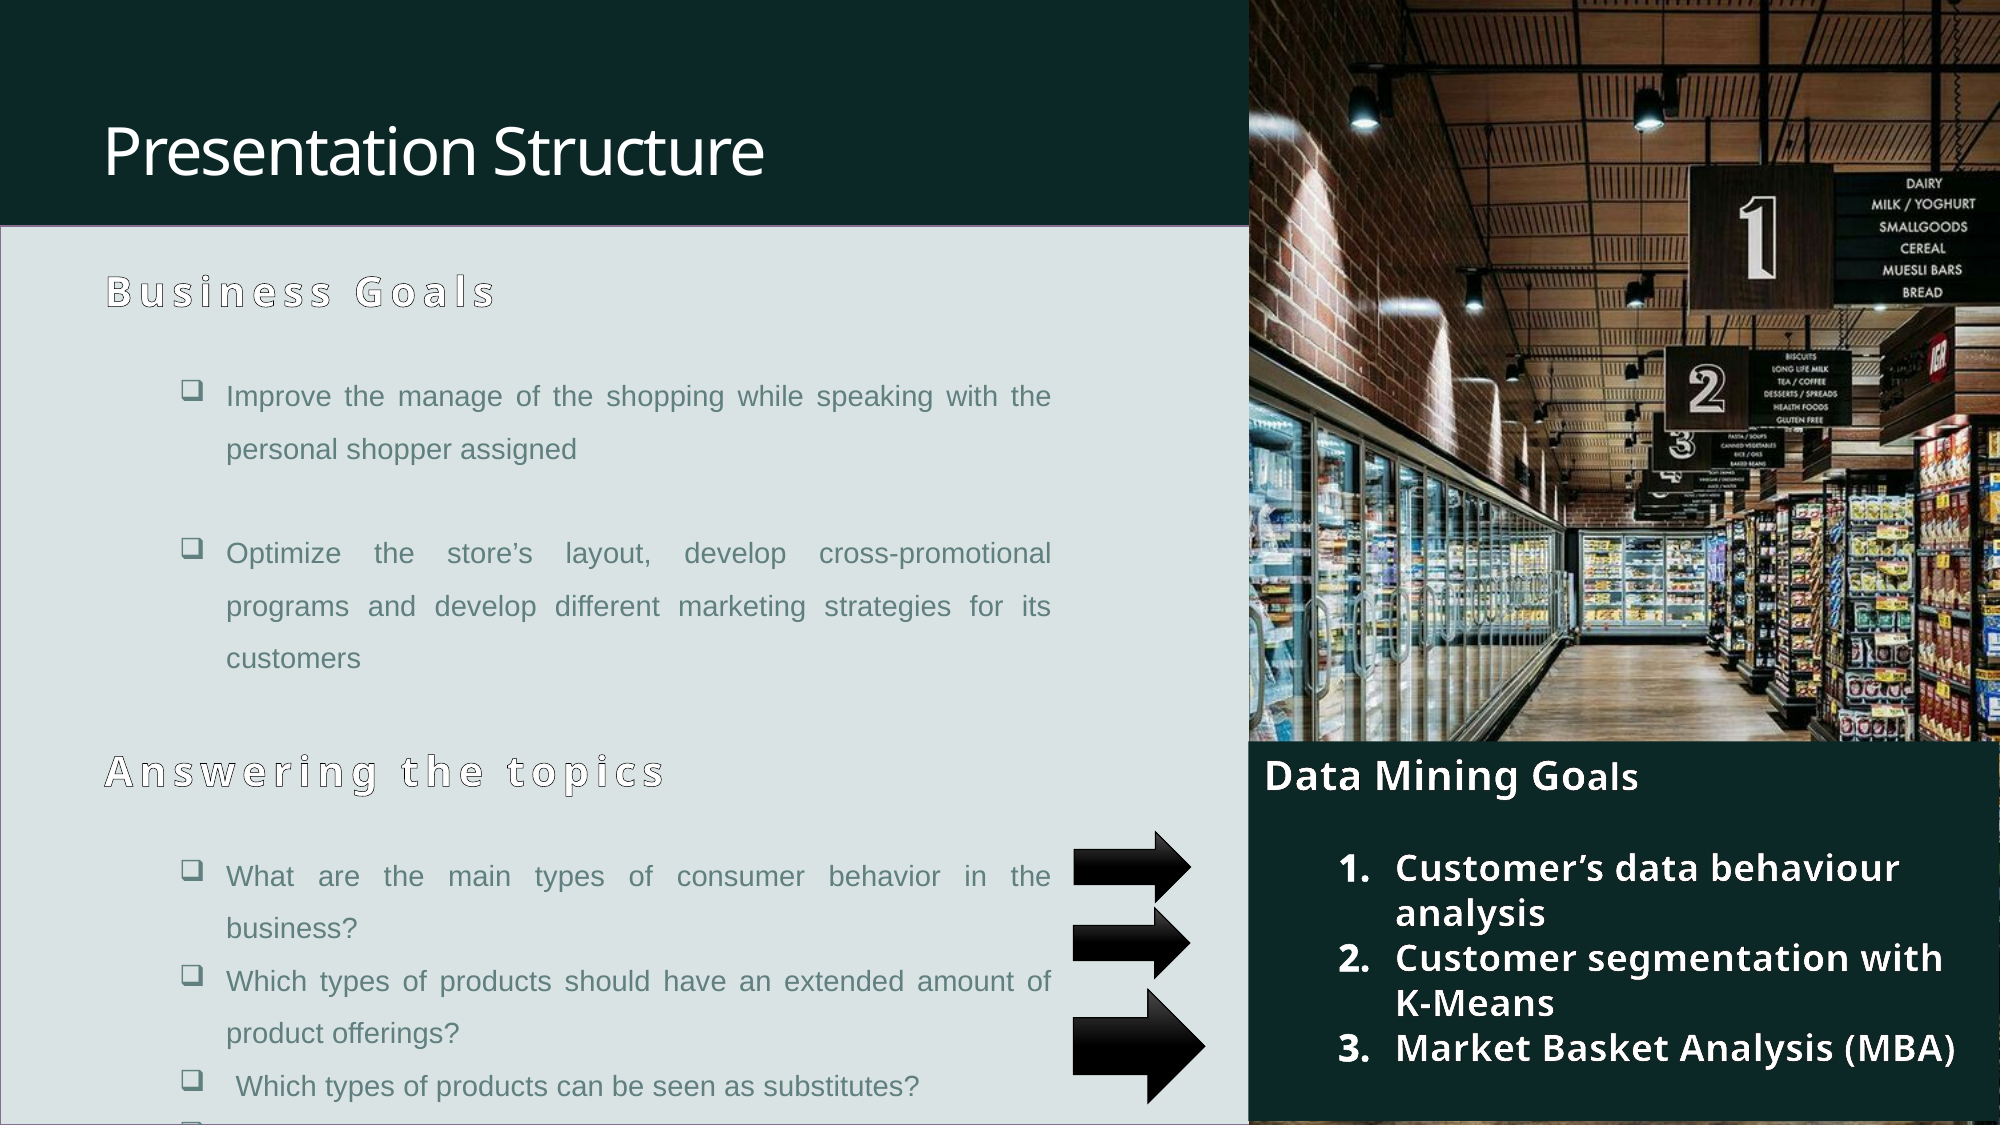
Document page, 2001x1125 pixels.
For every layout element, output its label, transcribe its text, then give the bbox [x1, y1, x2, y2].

text_box Business Goals Improve the manage of the shopping while speaking with the personal shopper assigned Optimize the store’s layout, develop cross-promotional programs and develop different marketing strategies for its customers Answering the topics What are the main types of consumer behavior in the business? Which types of products should have an extended amount of product offerings? Which types of products can be seen as substitutes? Which items are complementary? [89, 257, 1068, 1125]
text_box [0, 225, 1249, 1125]
text_box [1072, 906, 1191, 980]
text_box [1073, 830, 1192, 904]
picture [1249, 0, 2000, 1125]
text_box [1072, 988, 1206, 1105]
title Presentation Structure [102, 108, 1249, 204]
text_box [0, 0, 1249, 225]
